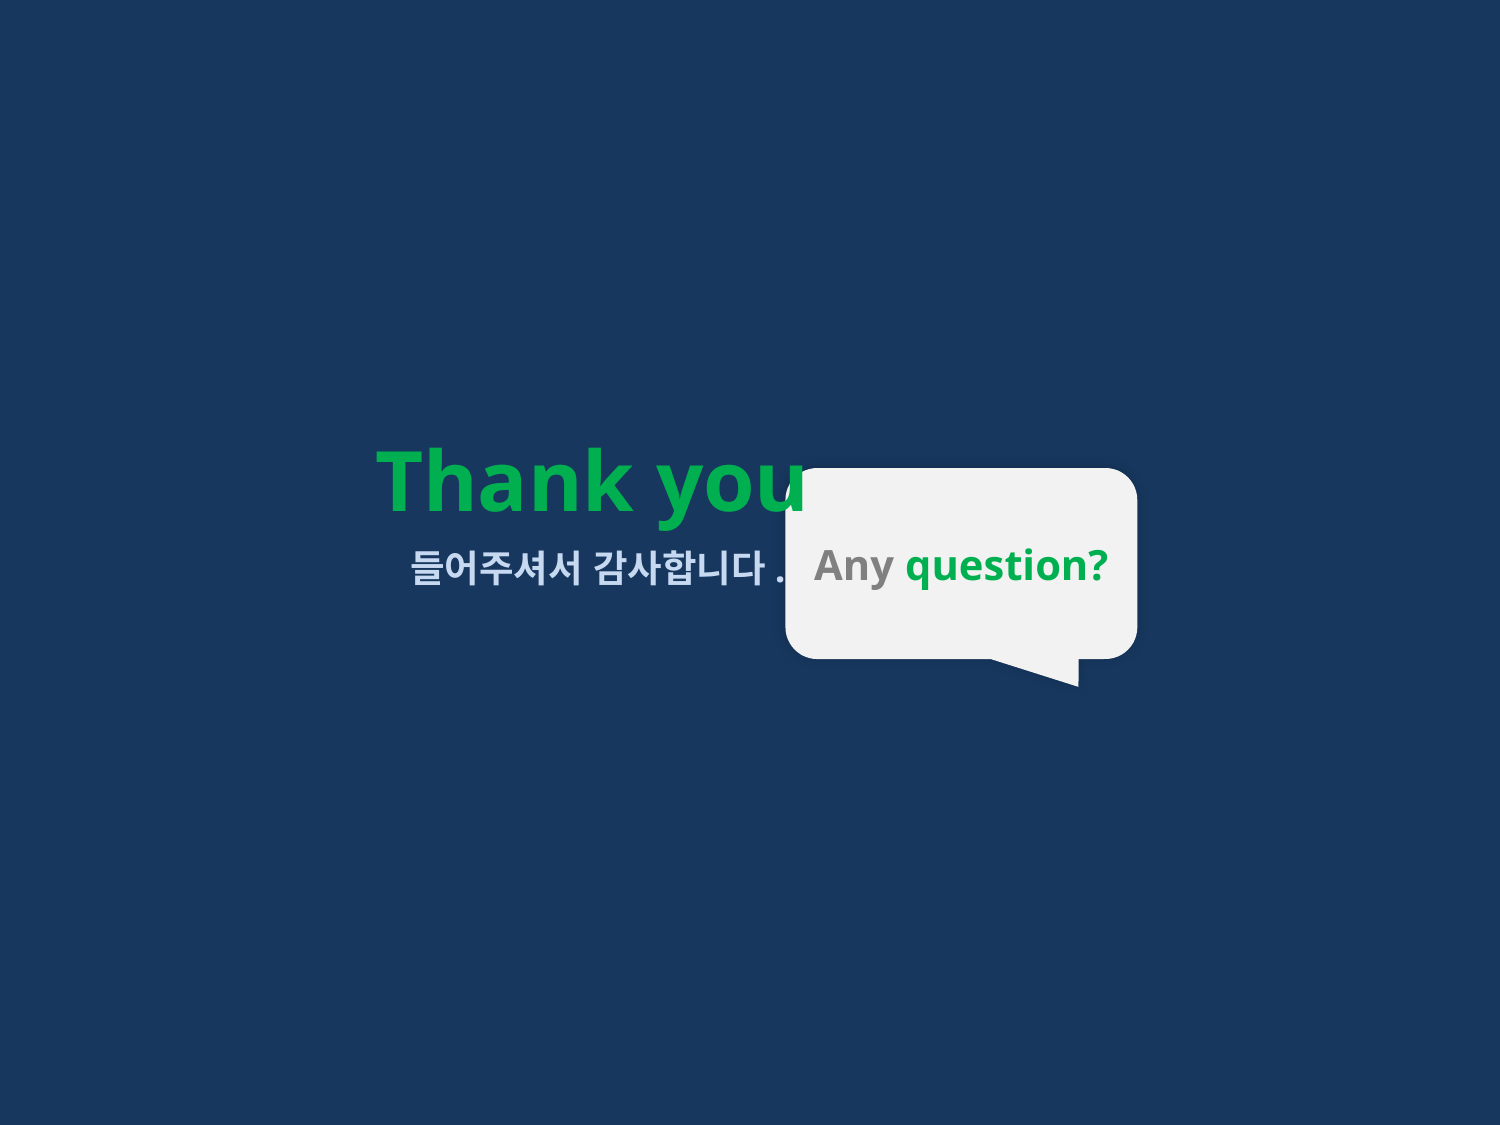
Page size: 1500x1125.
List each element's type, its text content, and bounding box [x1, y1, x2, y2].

text_box Thank you [360, 420, 963, 536]
text_box Any question? [783, 465, 1140, 689]
text_box 들어주셔서 감사합니다. [395, 537, 845, 597]
